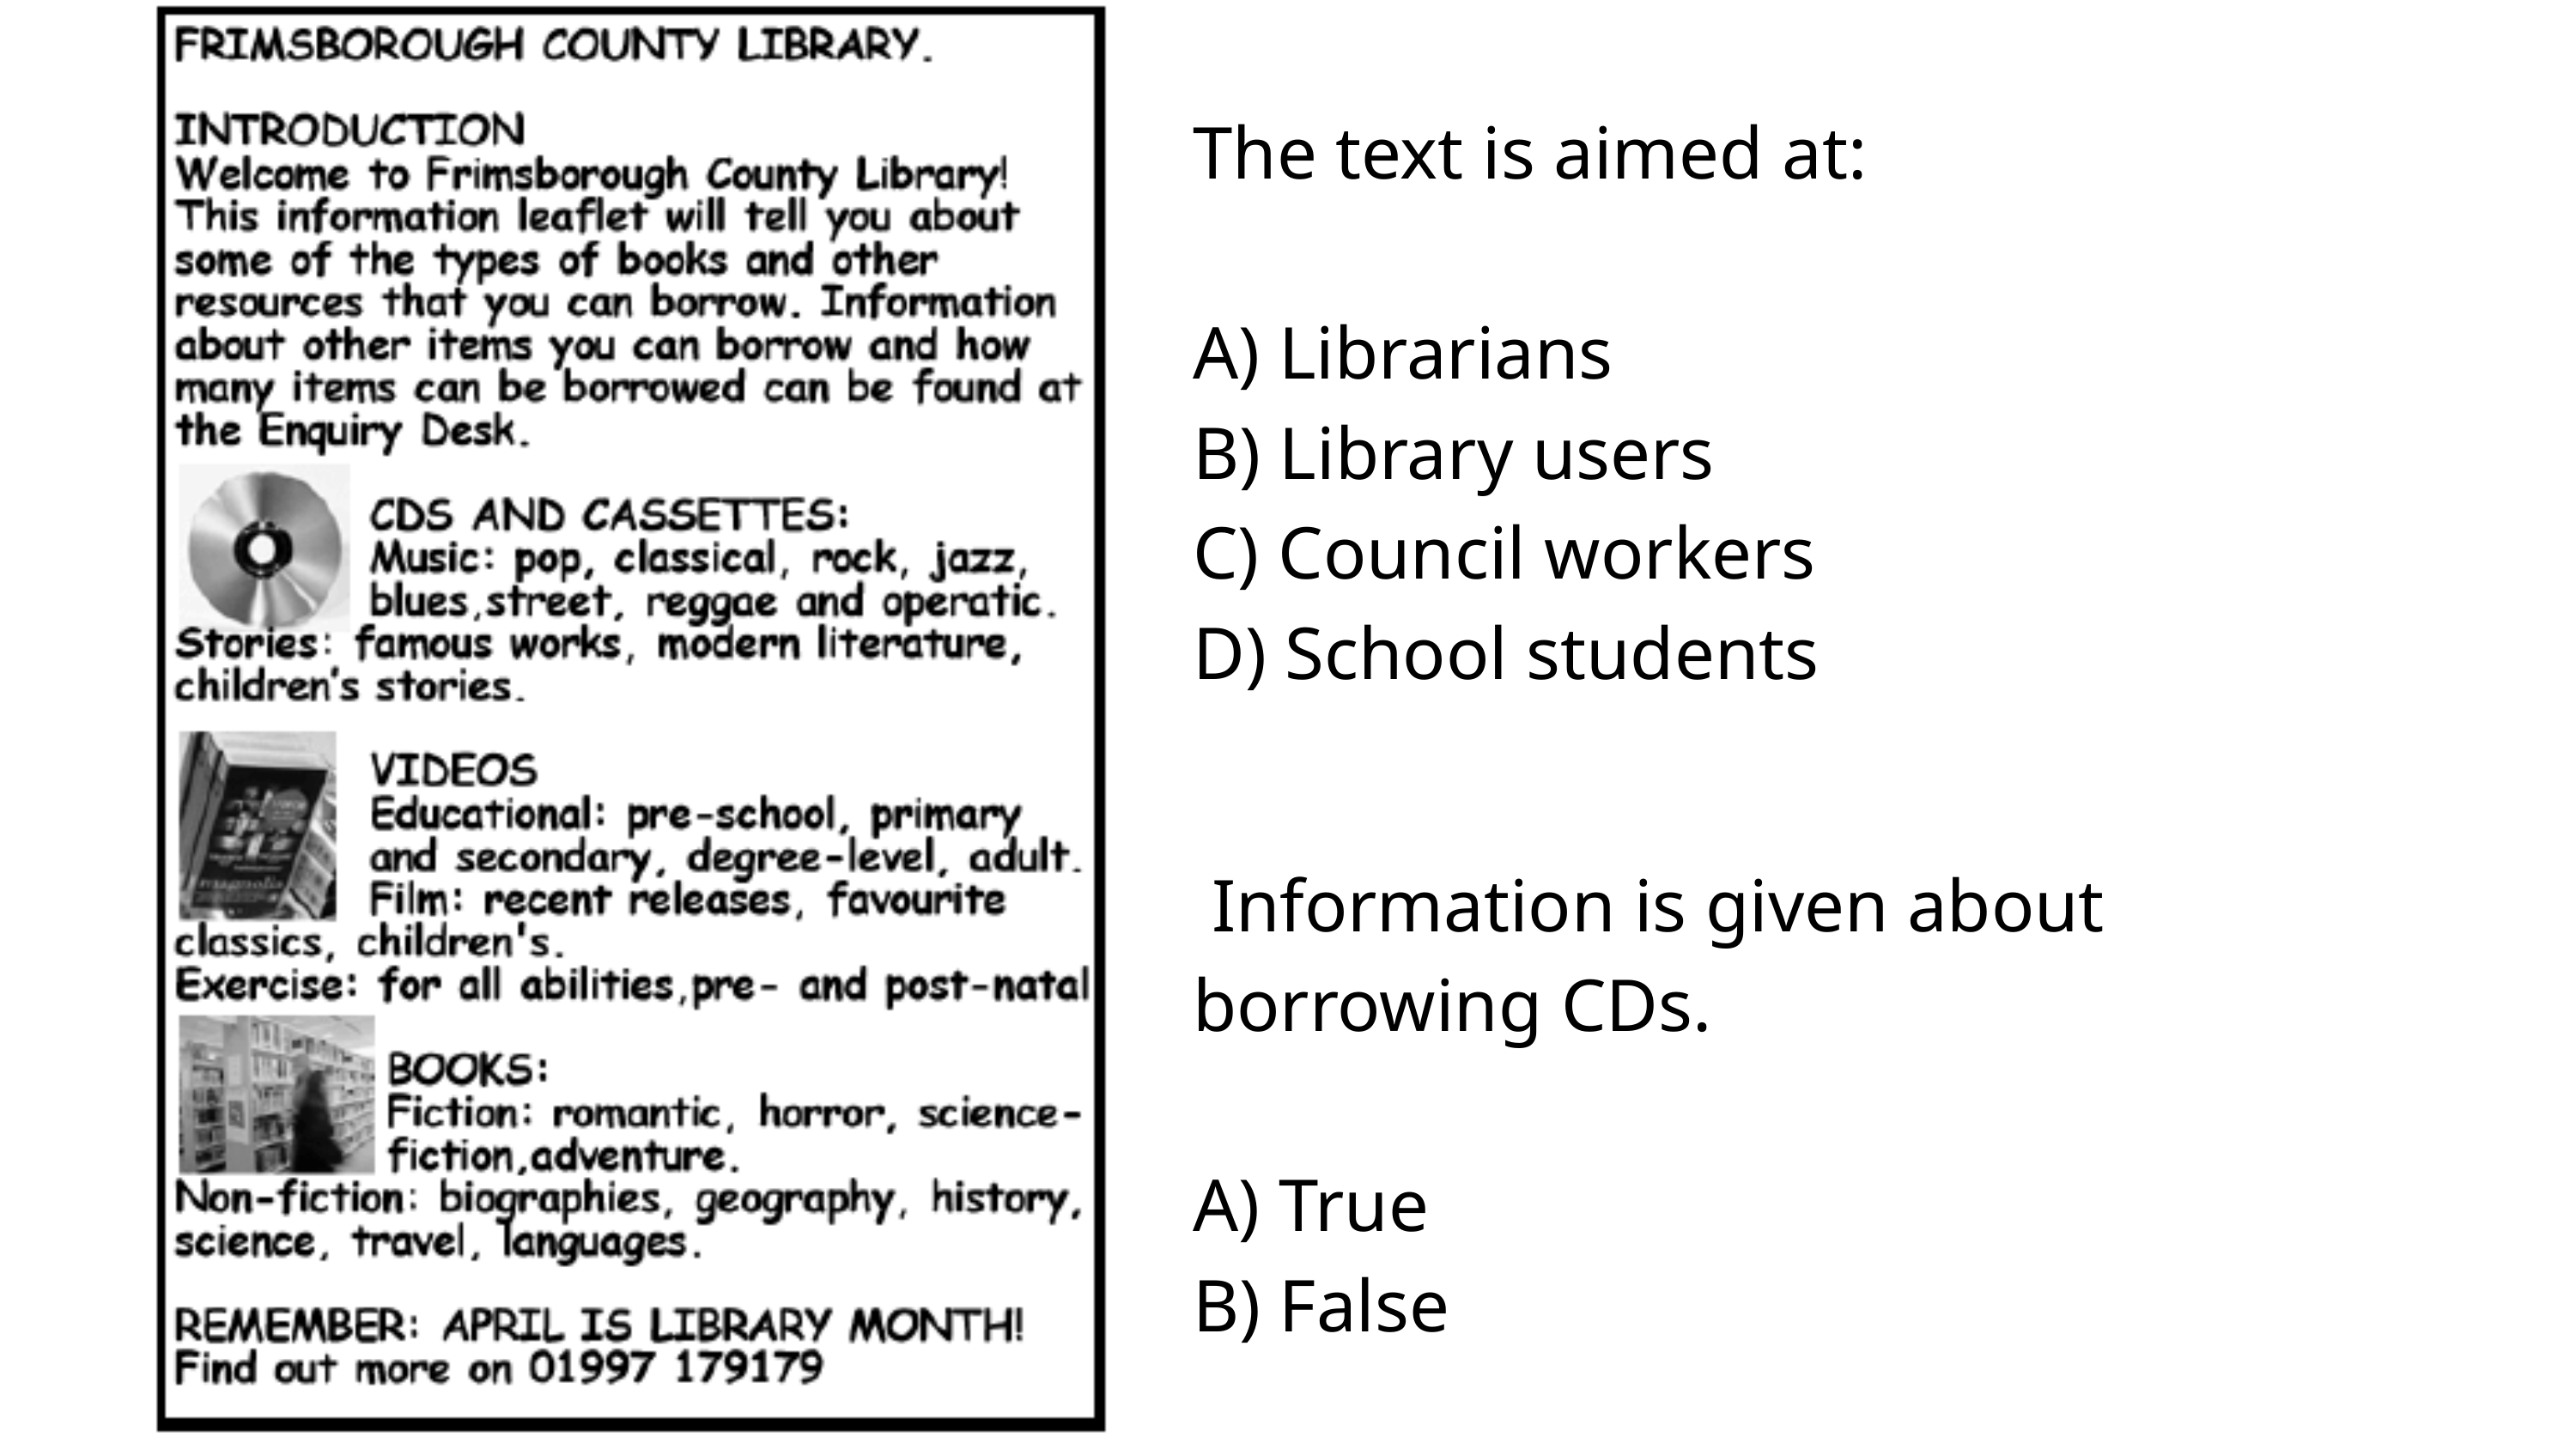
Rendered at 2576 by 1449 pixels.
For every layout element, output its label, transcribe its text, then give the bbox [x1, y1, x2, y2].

text_box Information is given about borrowing CDs. A) True B) False [1193, 845, 2432, 1347]
text_box The text is aimed at: A) Librarians B) Library users C) Council workers D) School students [1193, 93, 2512, 694]
text_box [144, 0, 1115, 1449]
